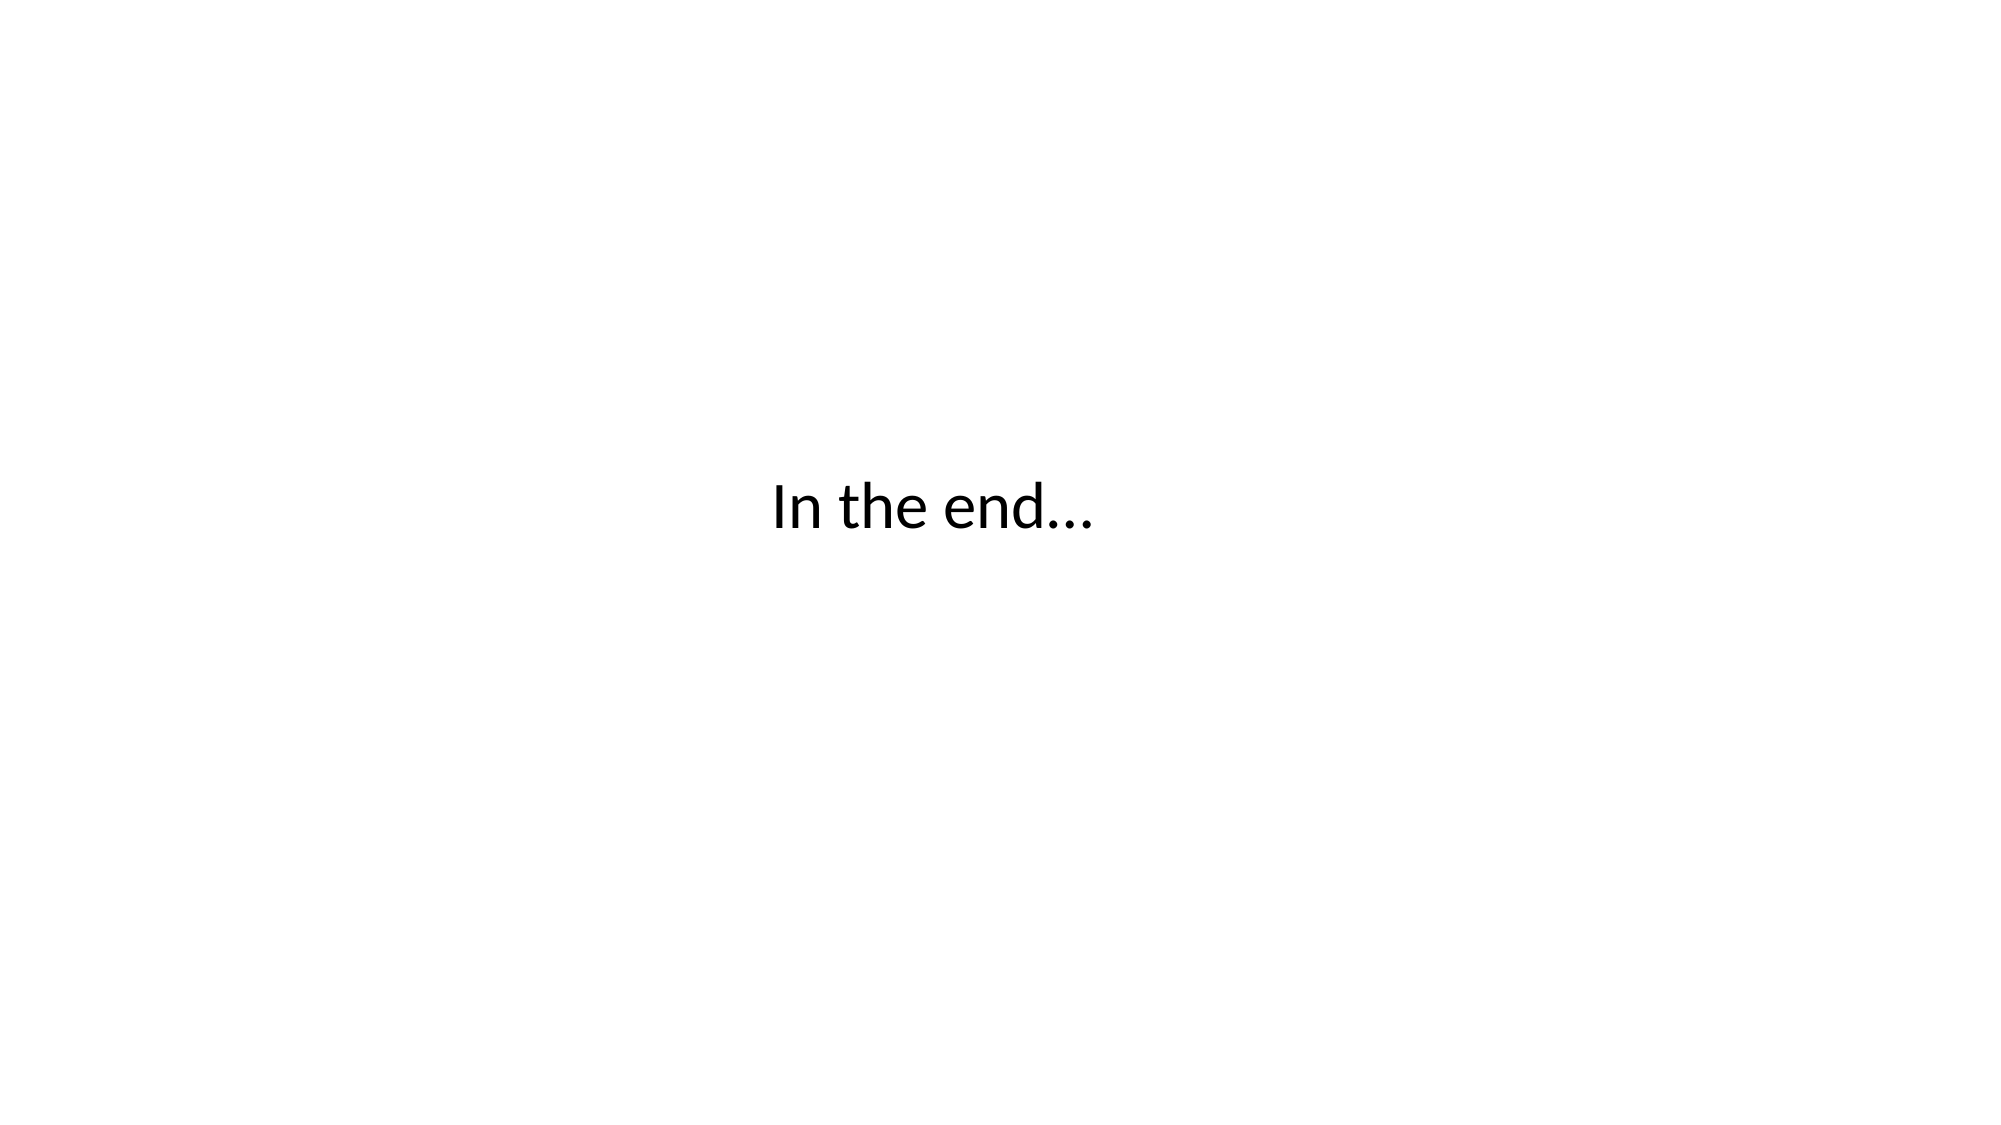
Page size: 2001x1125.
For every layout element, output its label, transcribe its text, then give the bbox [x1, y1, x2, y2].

text_box In the end… [318, 454, 1546, 549]
